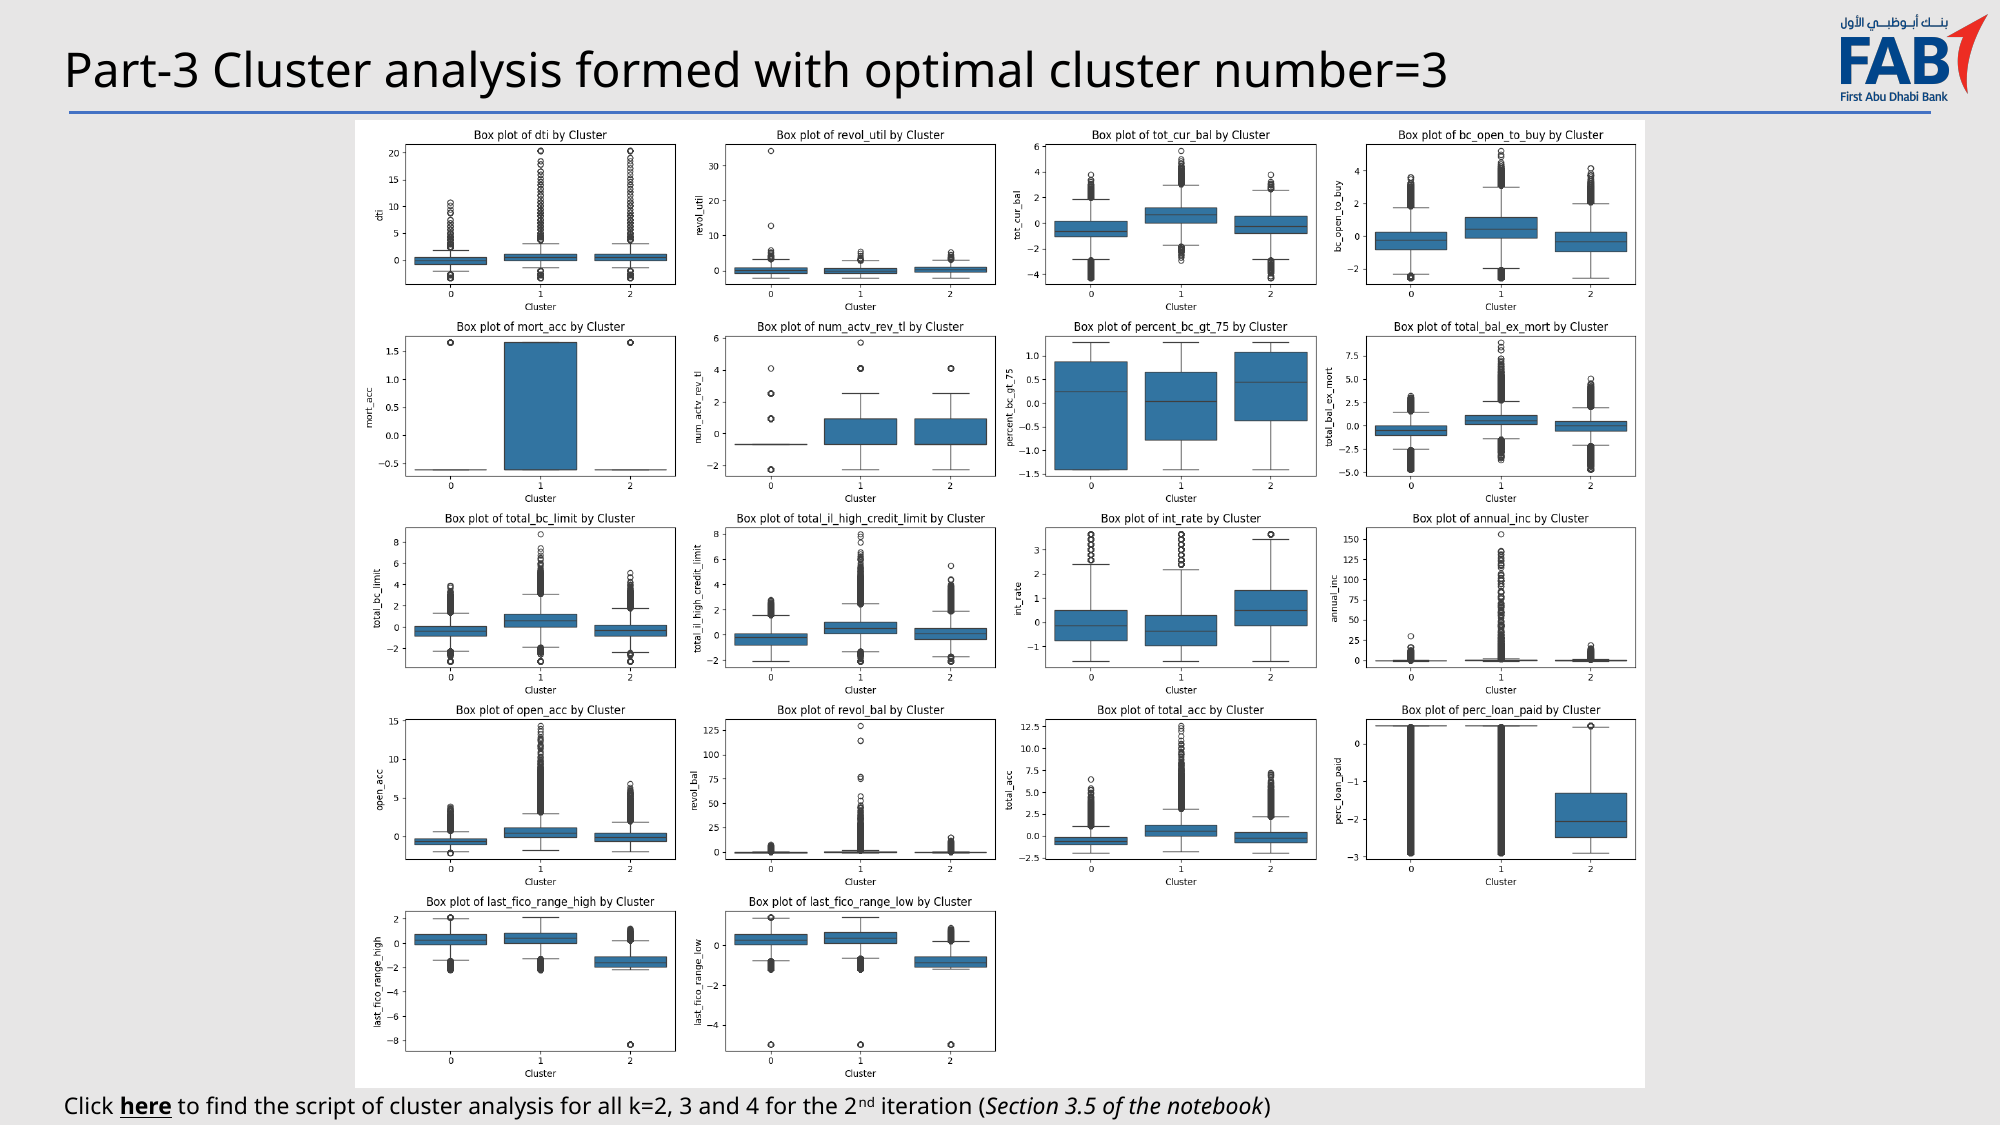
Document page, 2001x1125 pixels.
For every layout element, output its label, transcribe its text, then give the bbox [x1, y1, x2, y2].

text_box Part-3 Cluster analysis formed with optimal cluster number=3 [49, 32, 1841, 105]
picture [354, 119, 1646, 1089]
picture [1840, 14, 1988, 101]
text_box Click here to find the script of cluster analysis for all k=2, 3 and 4 for the 2nd iteration (Section 3.5 of the notebook) [49, 1084, 1931, 1125]
